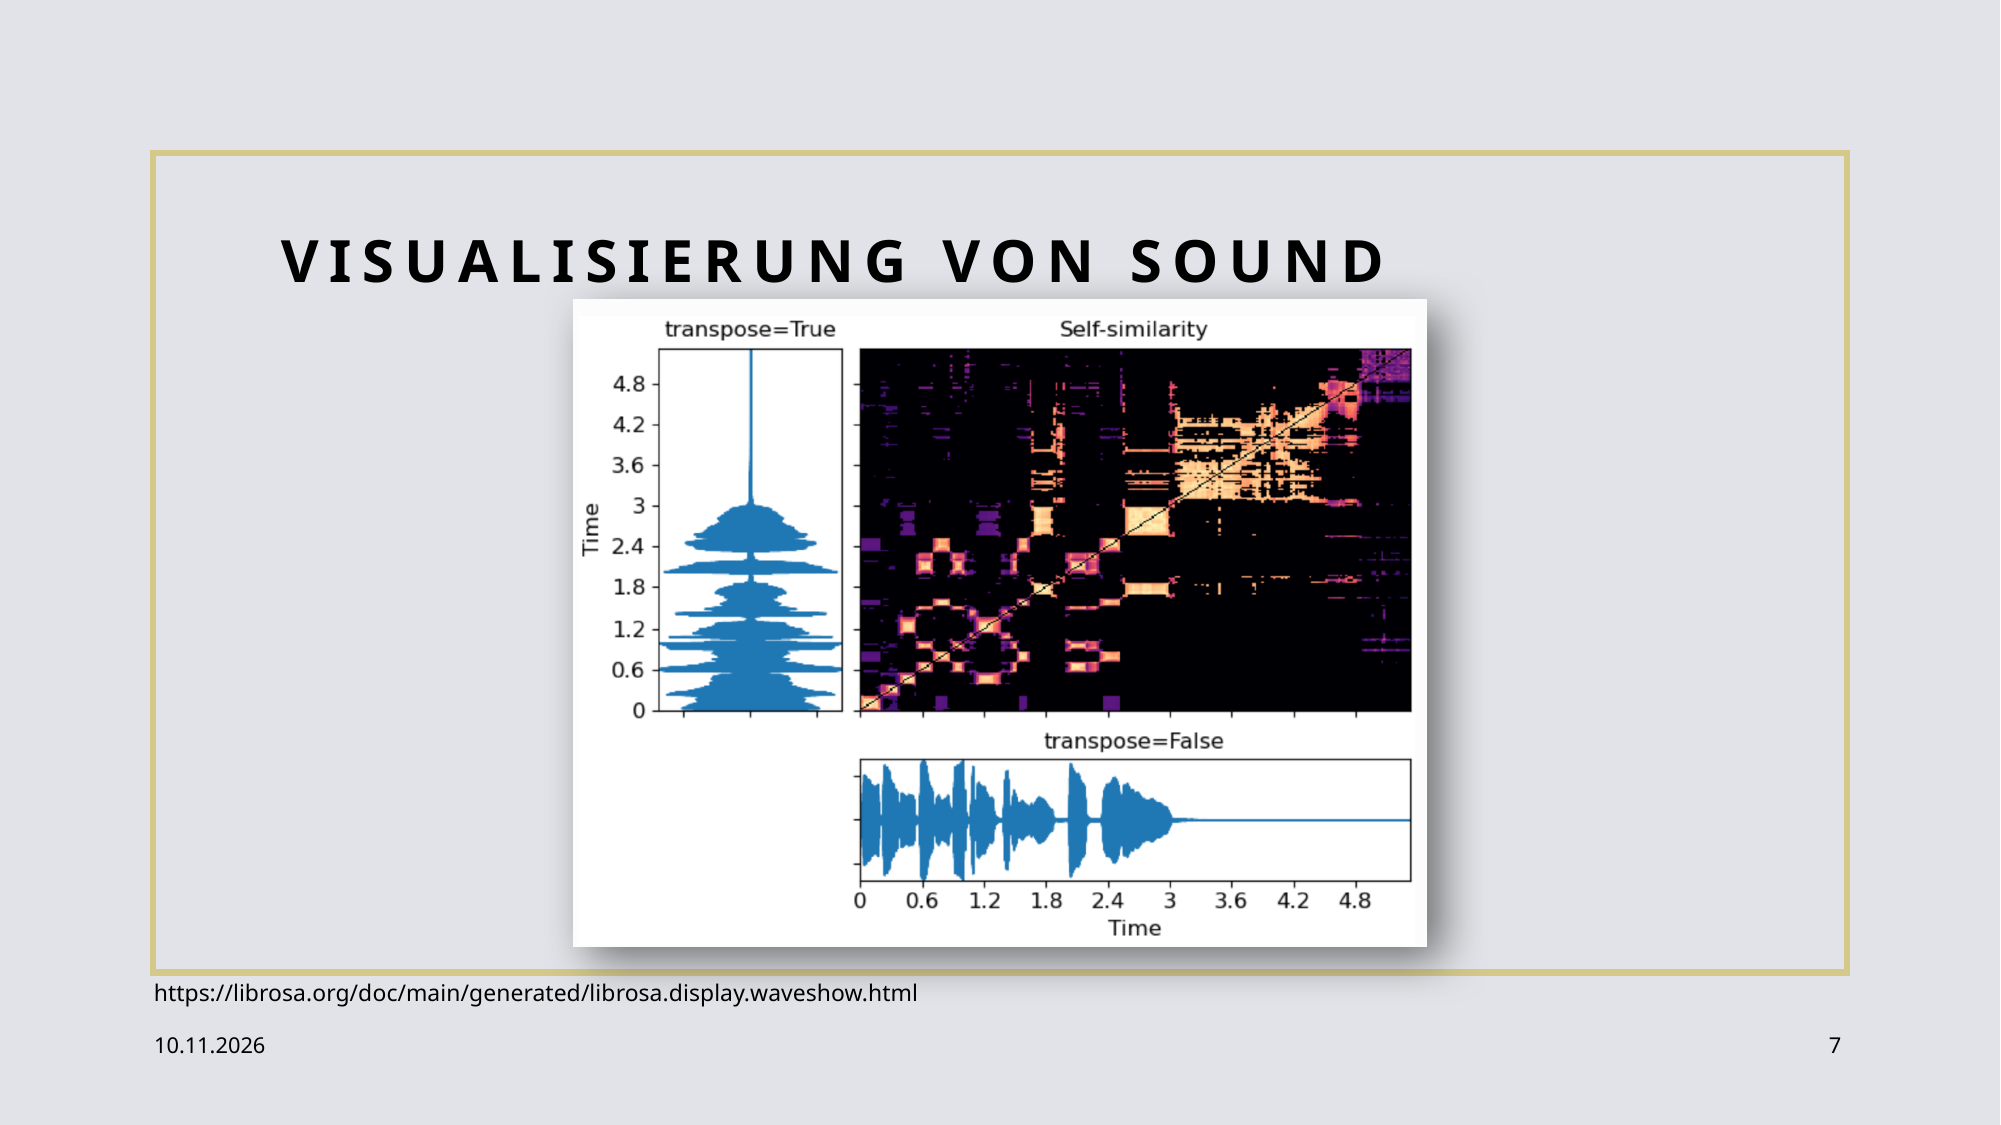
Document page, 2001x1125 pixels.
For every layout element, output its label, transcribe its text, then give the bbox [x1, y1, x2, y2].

slide_number 7 [1754, 1016, 1857, 1077]
title Visualisierung von SOUND [265, 202, 1739, 379]
picture [573, 299, 1427, 947]
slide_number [139, 1016, 590, 1077]
text_box https://librosa.org/doc/main/generated/librosa.display.waveshow.html [139, 971, 1295, 1014]
